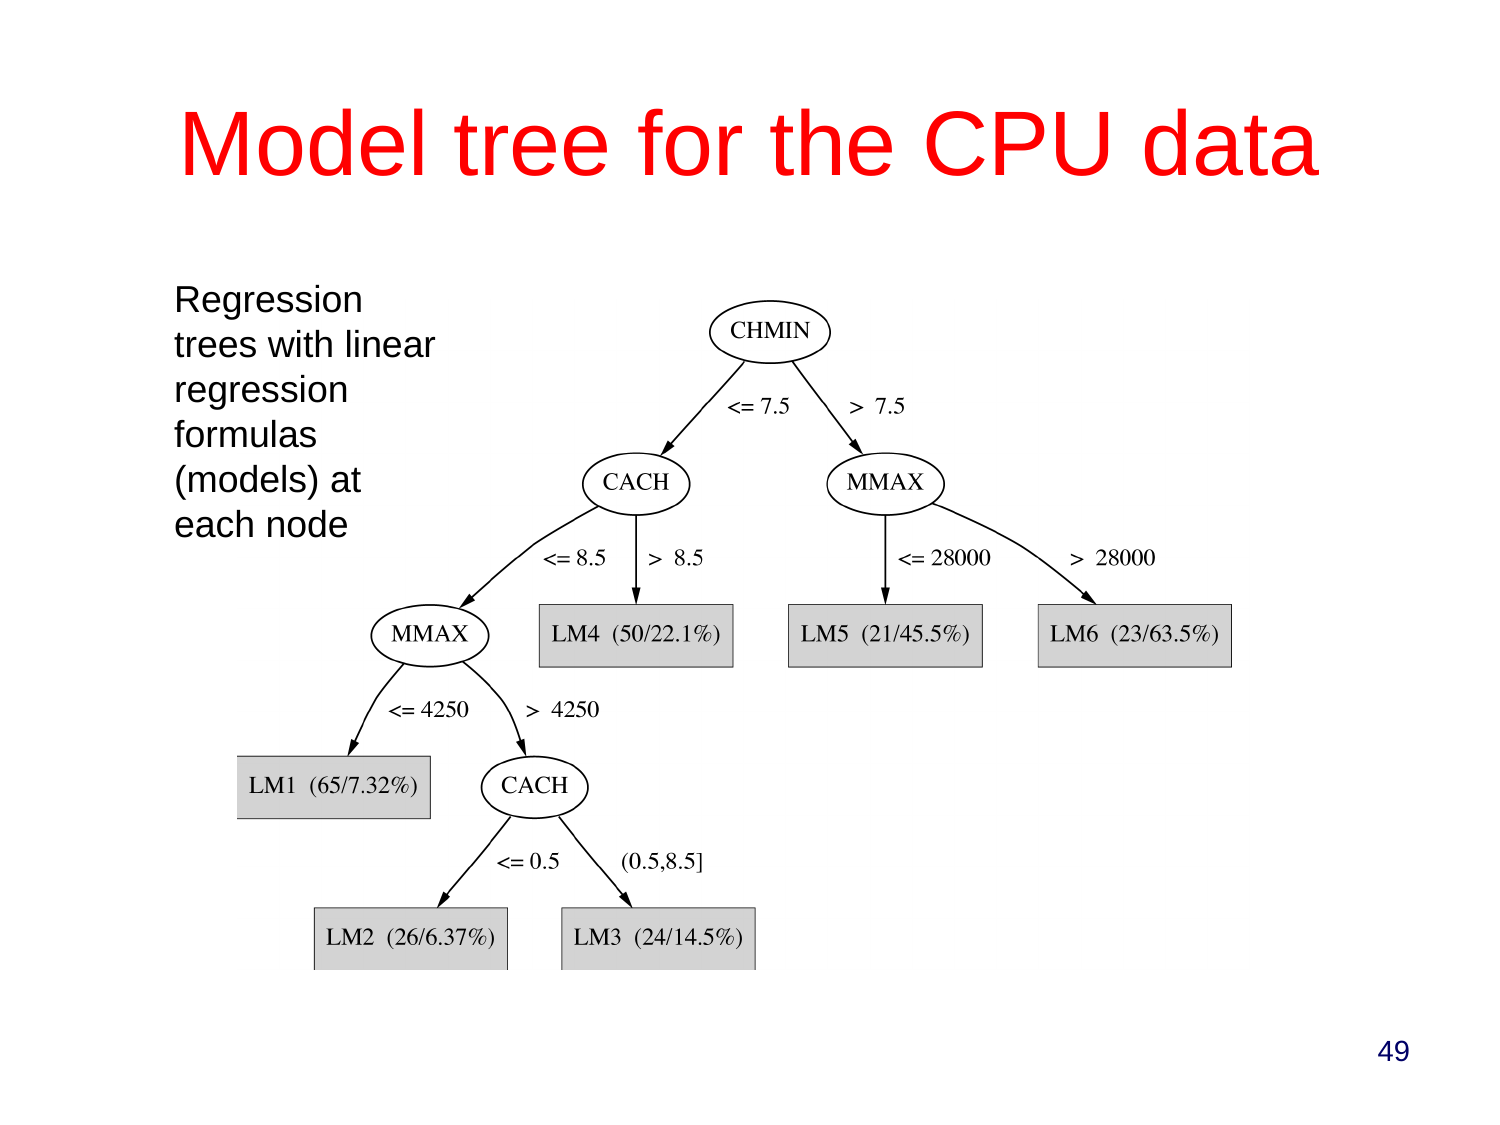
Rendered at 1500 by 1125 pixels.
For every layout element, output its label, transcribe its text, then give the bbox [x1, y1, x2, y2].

text_box Regression trees with linear regression formulas (models) at each node [159, 267, 455, 552]
text_box 49 [1074, 1024, 1425, 1103]
picture [237, 299, 1251, 970]
title Model tree for the CPU data [75, 45, 1425, 233]
